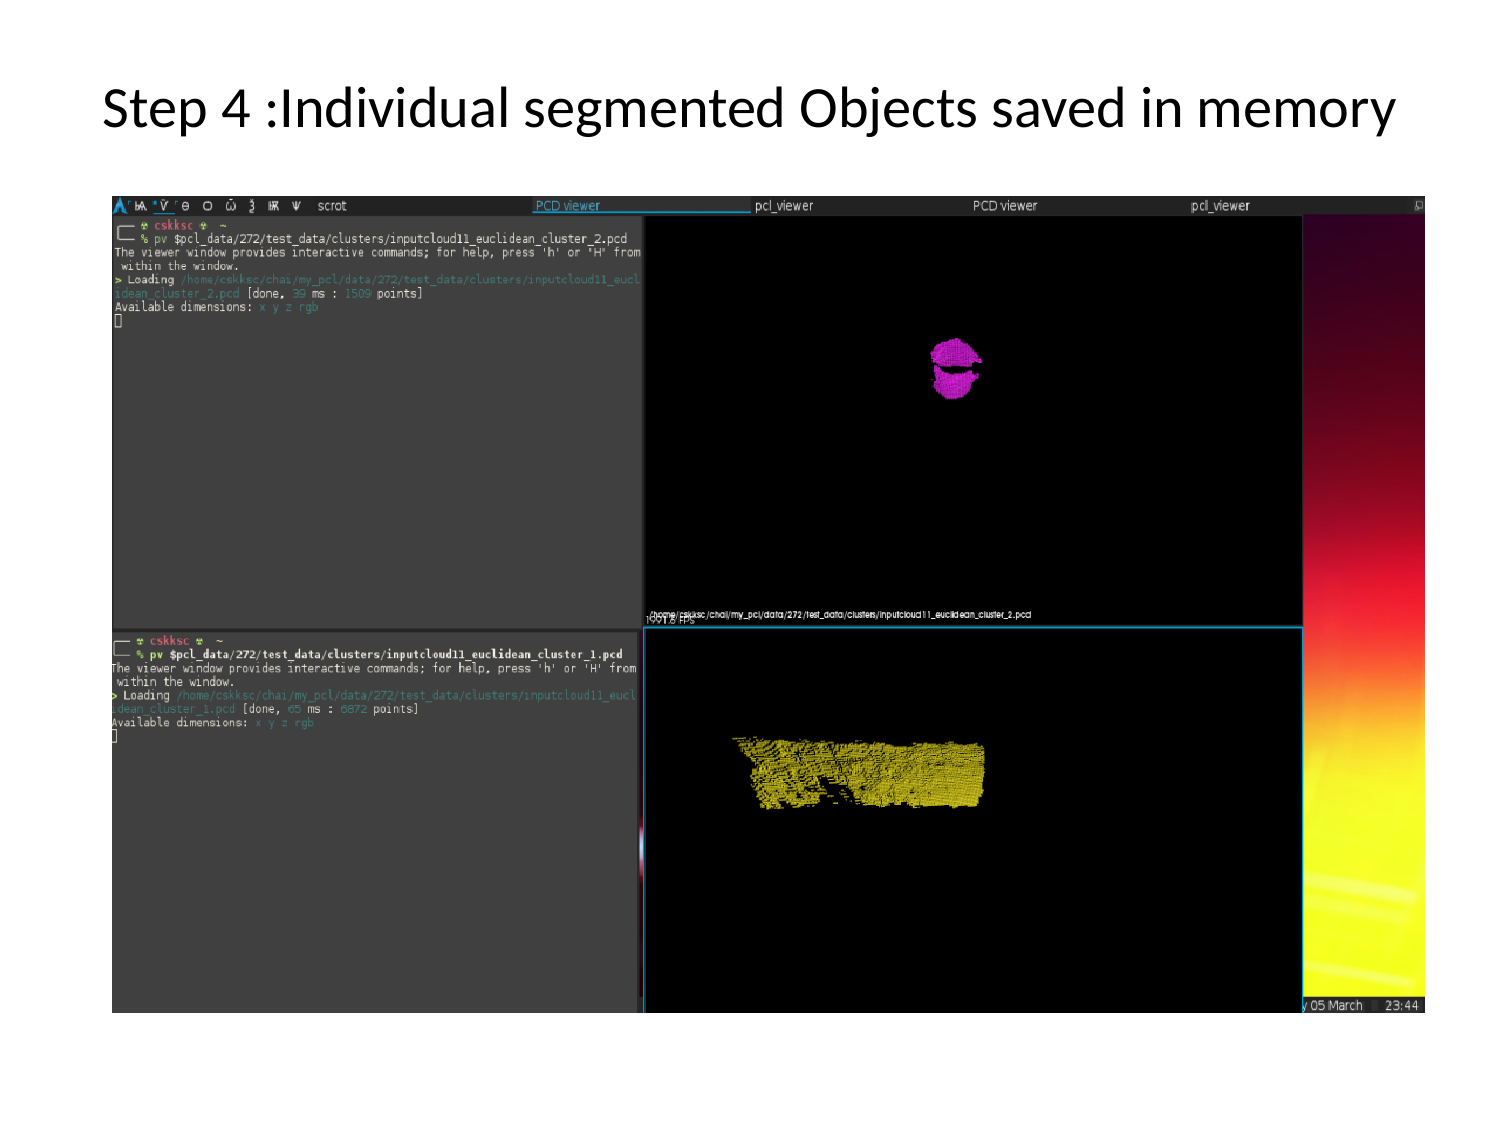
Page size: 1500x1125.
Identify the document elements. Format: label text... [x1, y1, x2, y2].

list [111, 196, 1426, 1013]
title Step 4 :Individual segmented Objects saved in memory [75, 45, 1425, 233]
